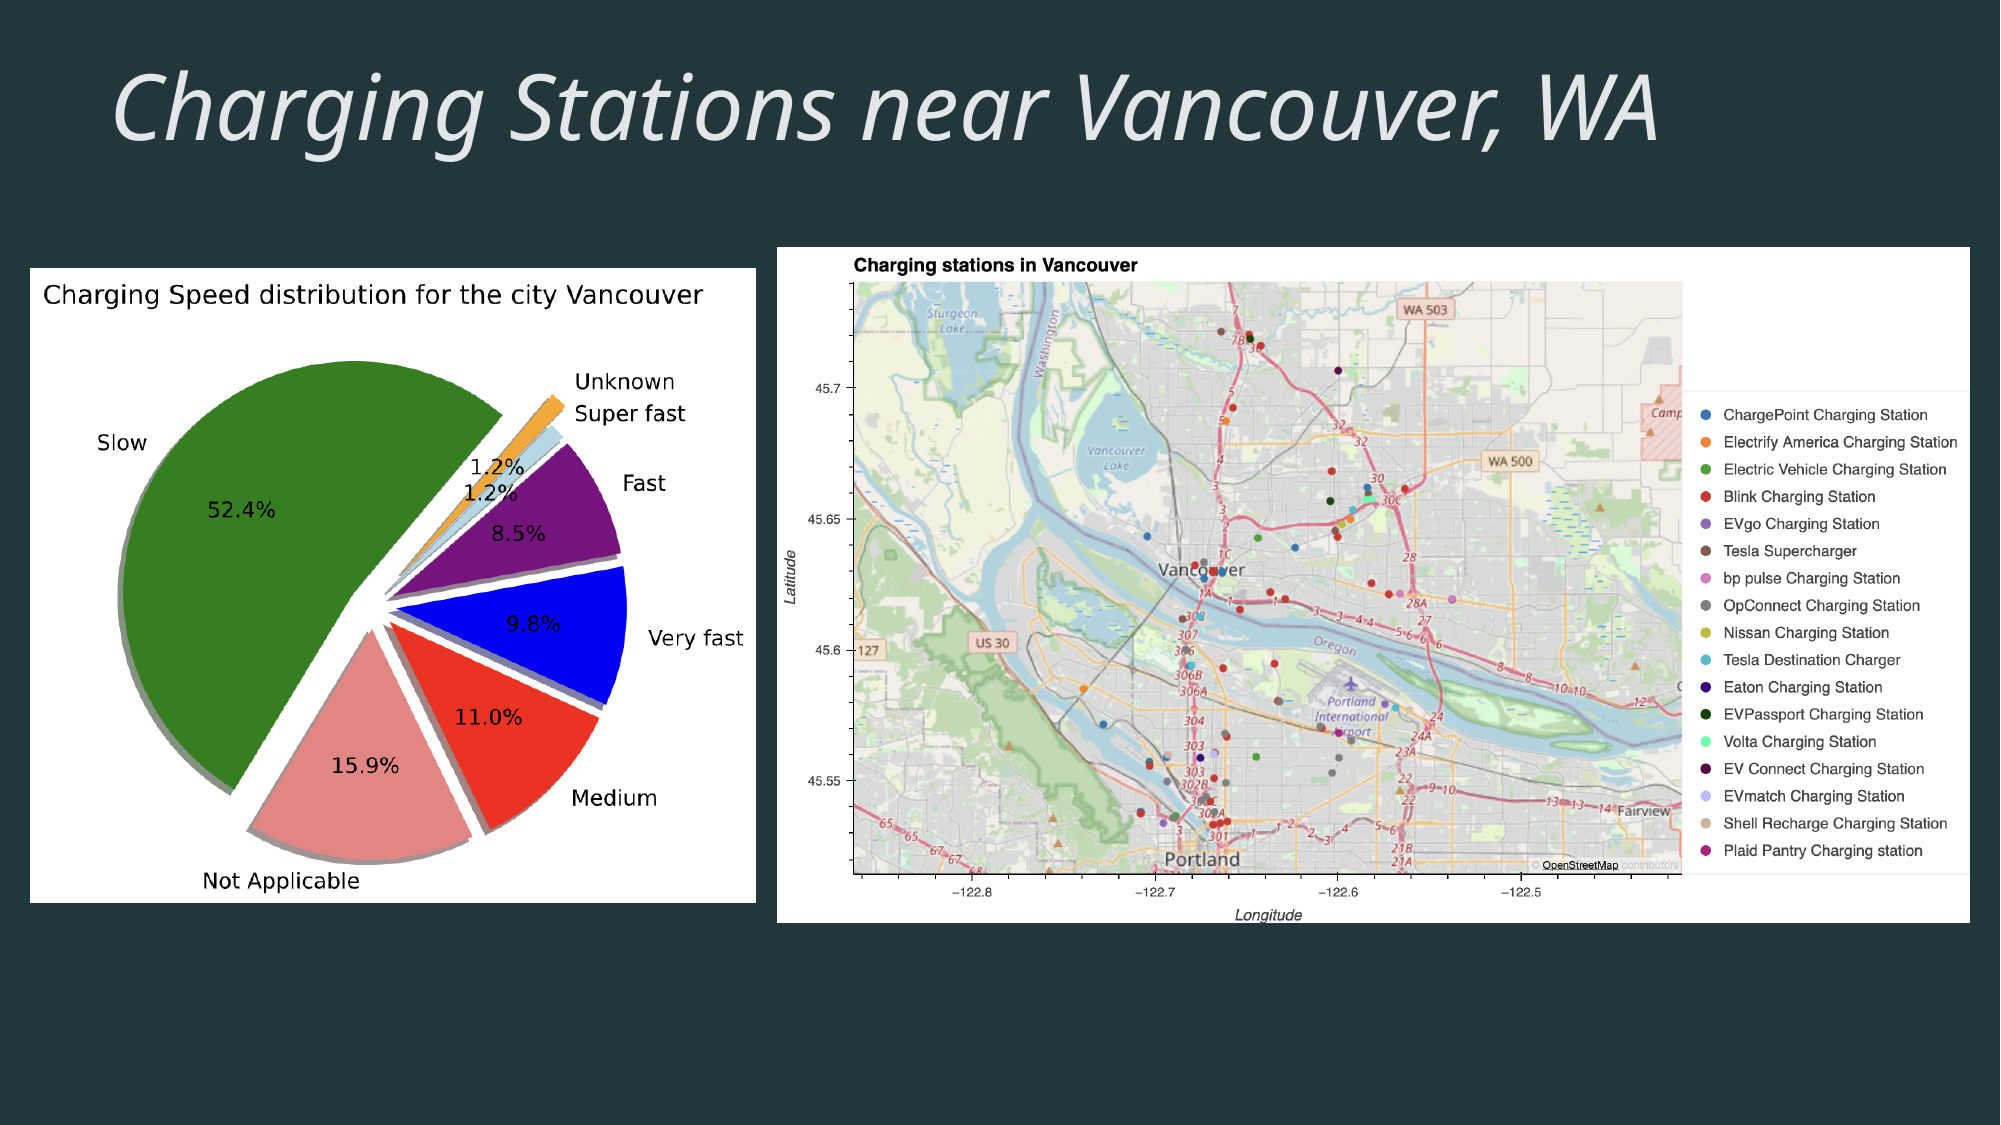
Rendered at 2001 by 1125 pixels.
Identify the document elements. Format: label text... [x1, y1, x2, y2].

title Charging Stations near Vancouver, WA [109, 60, 1811, 248]
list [777, 247, 1970, 924]
picture [30, 268, 756, 903]
